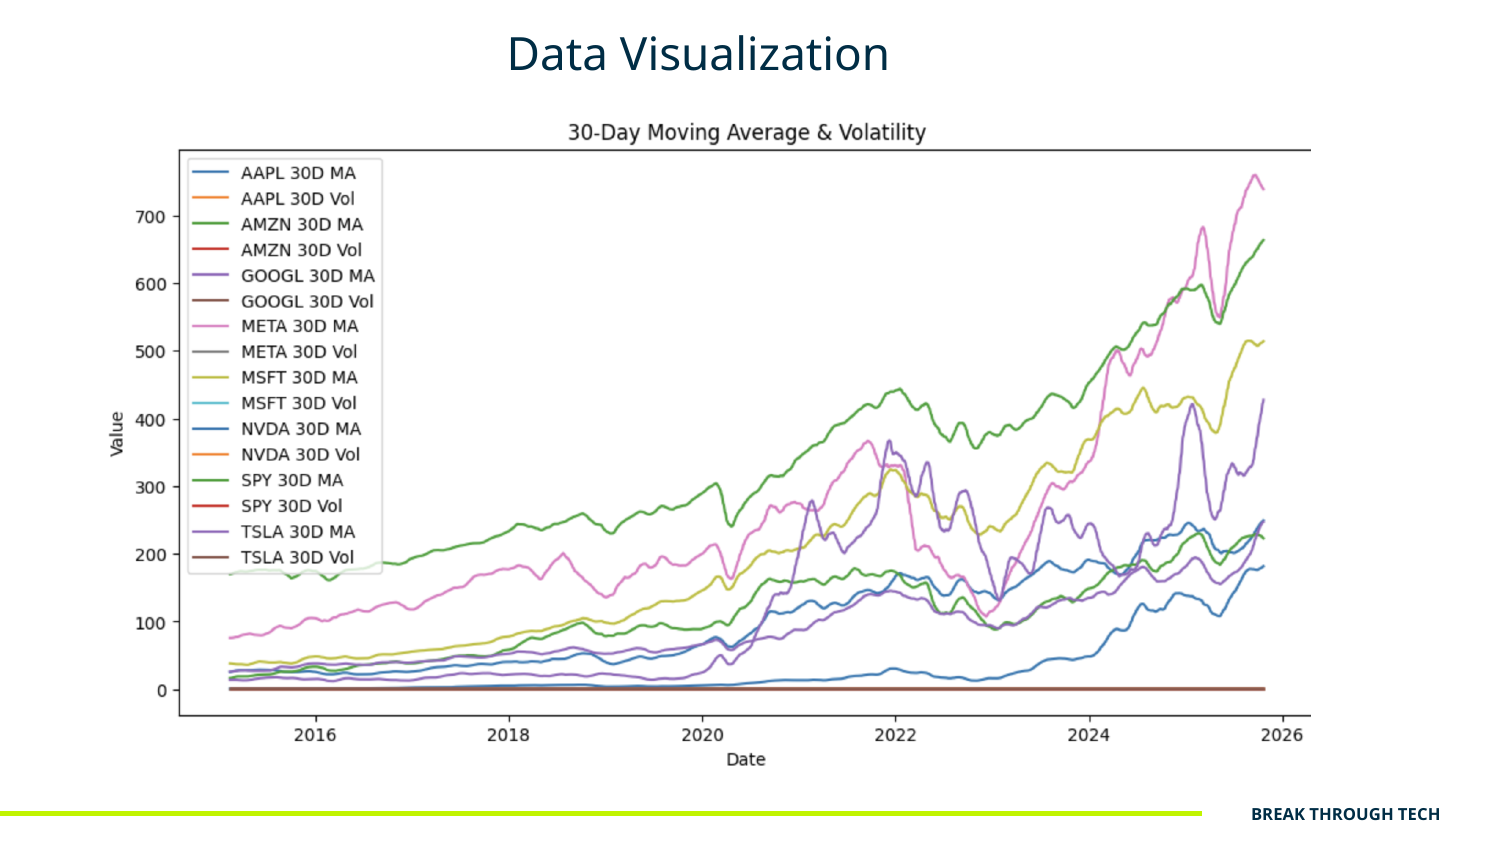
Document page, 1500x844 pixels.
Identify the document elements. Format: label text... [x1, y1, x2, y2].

text_box Data Visualization [495, 18, 1096, 86]
picture [98, 112, 1311, 770]
